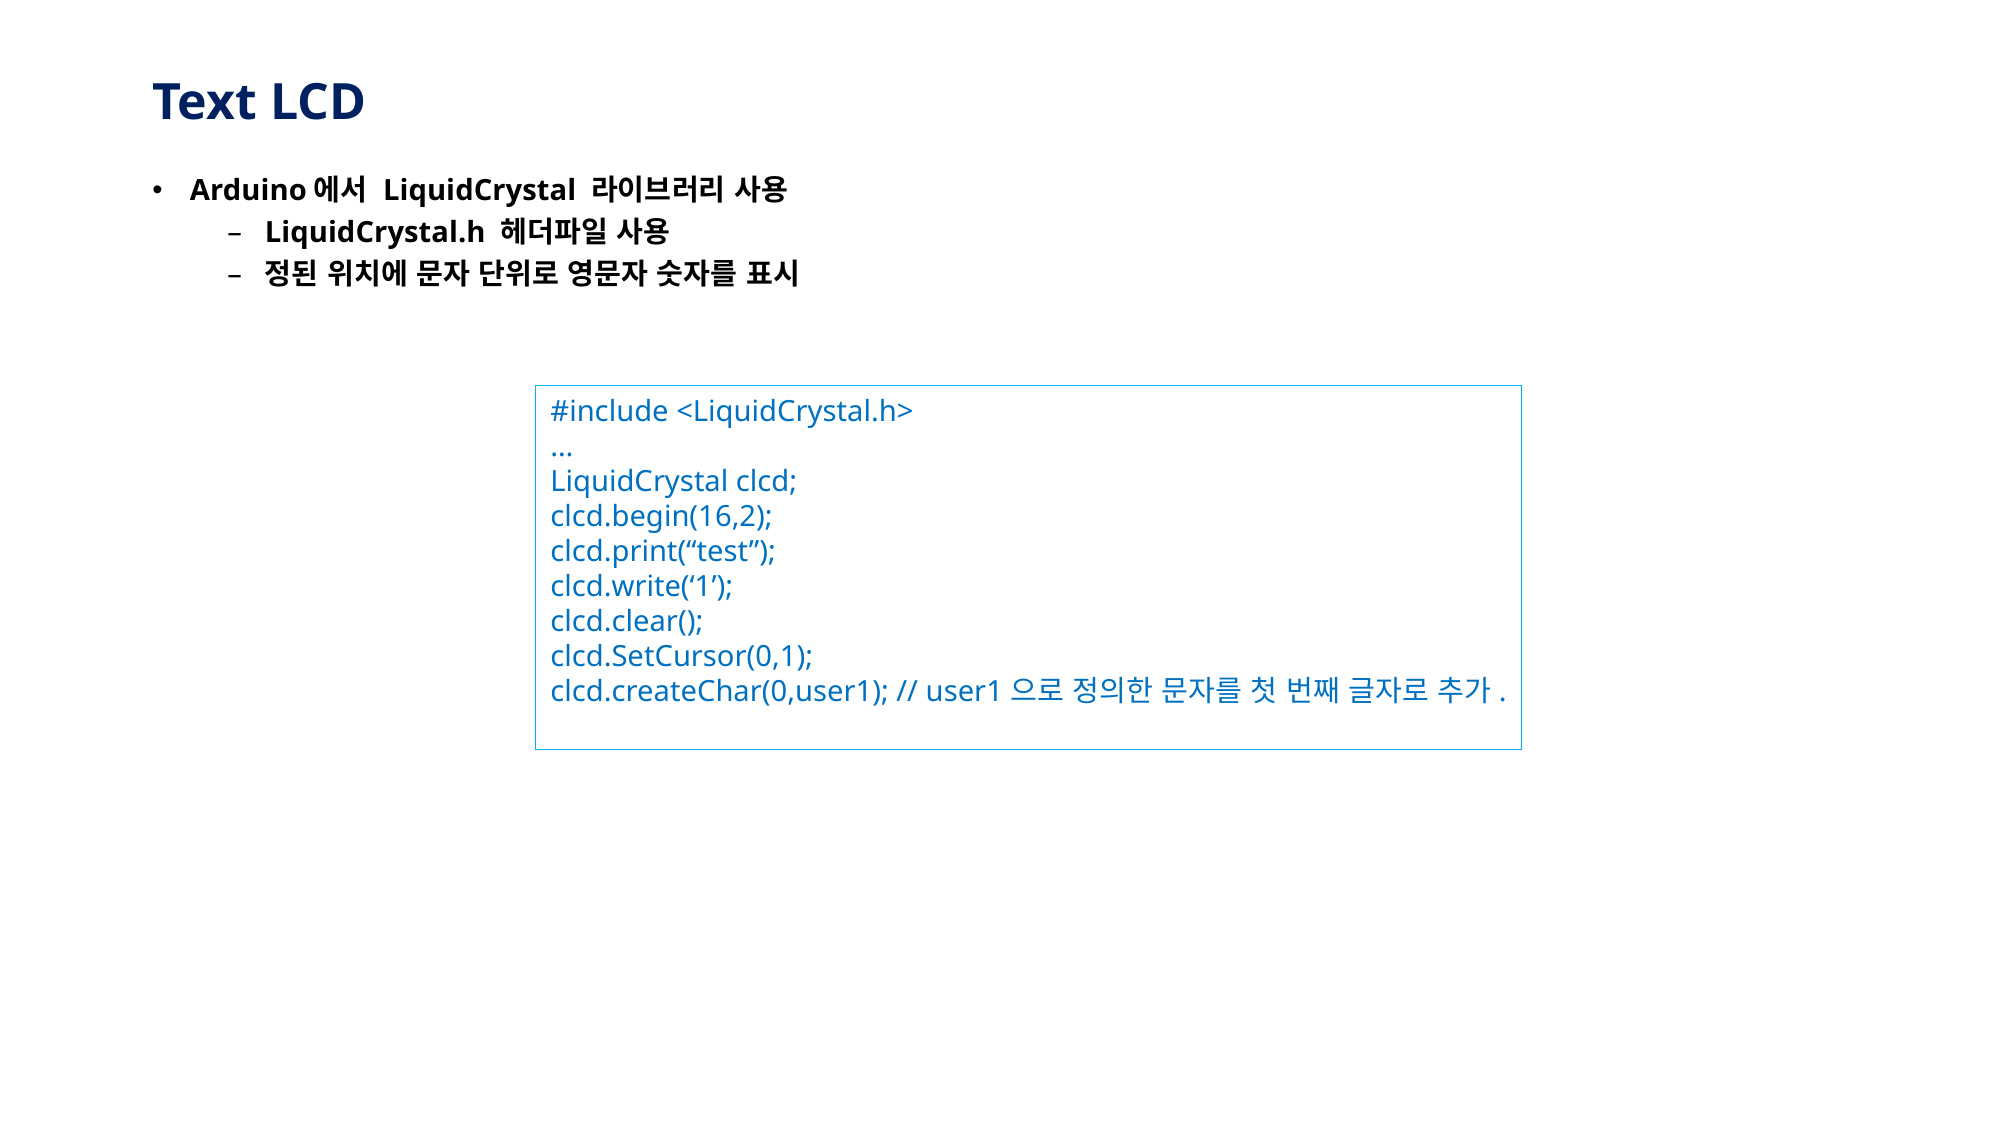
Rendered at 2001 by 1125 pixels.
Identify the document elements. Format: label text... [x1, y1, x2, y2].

list Arduino에서 LiquidCrystal 라이브러리 사용 LiquidCrystal.h 헤더파일 사용 정된 위치에 문자 단위로 영문자 숫자를 표시 [137, 167, 1863, 1014]
title Text LCD [137, 67, 1863, 139]
text_box #include <LiquidCrystal.h> … LiquidCrystal clcd; clcd.begin(16,2); clcd.print(“test”); clcd.write(‘1’); clcd.clear(); clcd.SetCursor(0,1); clcd.createChar(0,user1); // user1으로 정의한 문자를 첫 번째 글자로 추가. [535, 385, 1522, 750]
